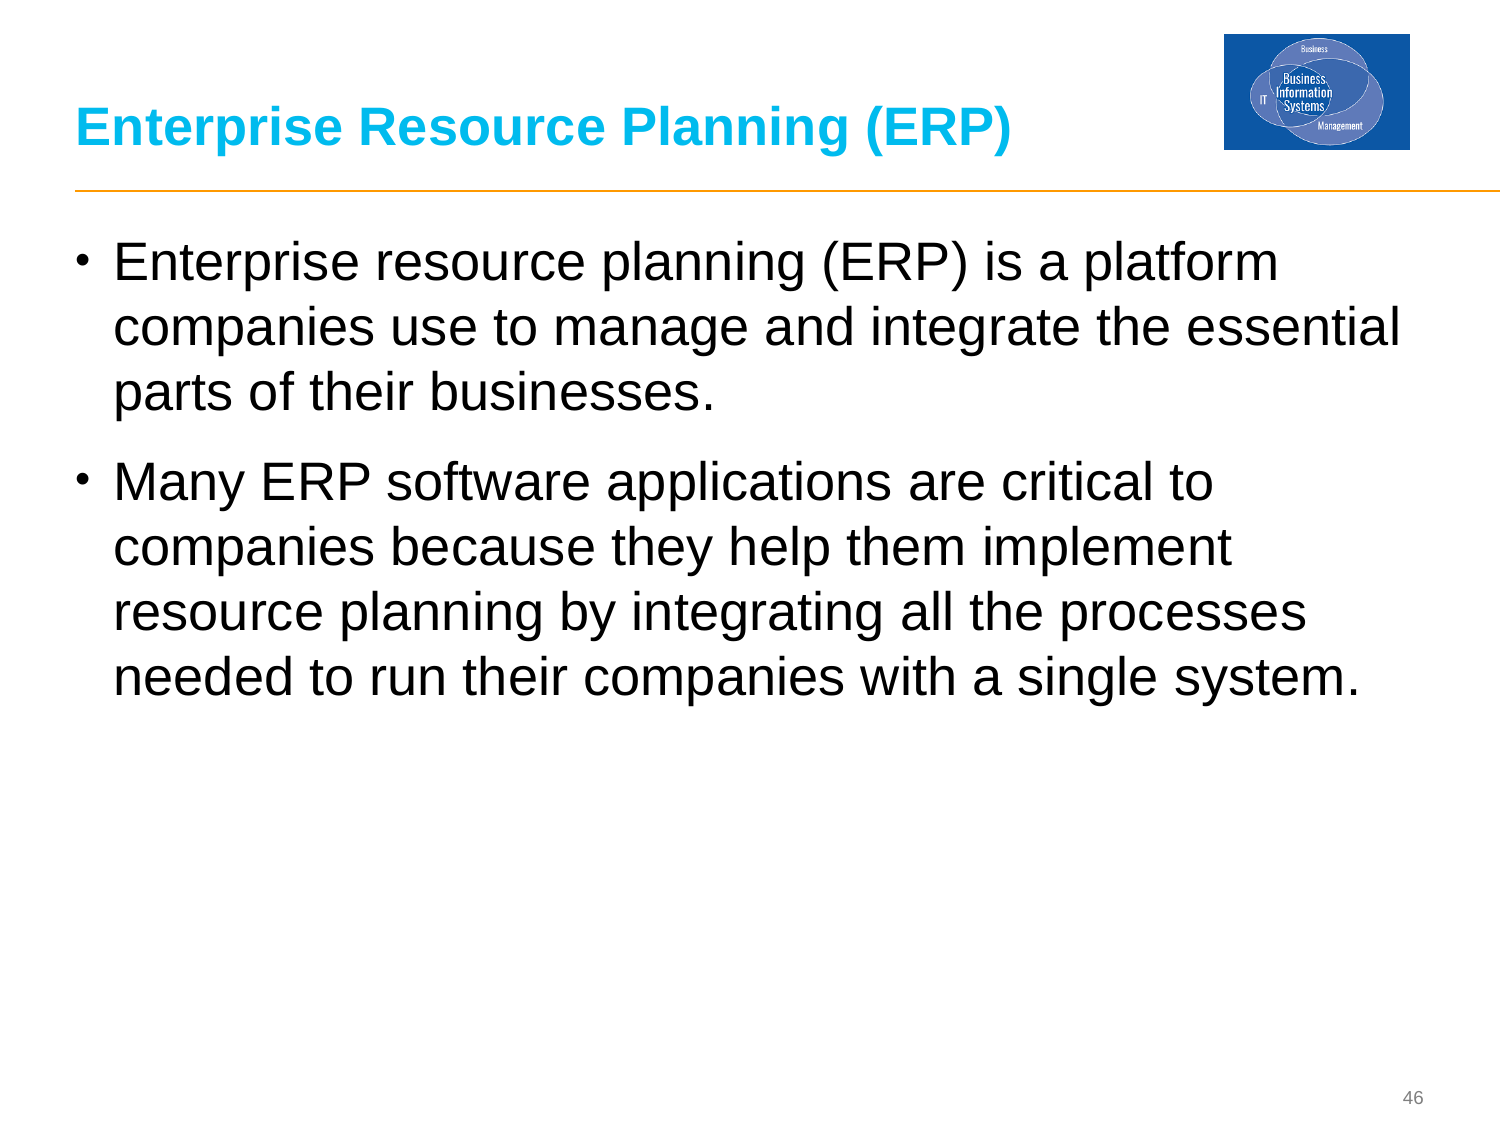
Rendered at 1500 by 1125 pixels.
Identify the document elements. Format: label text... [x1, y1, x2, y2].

list Enterprise resource planning (ERP) is a platform companies use to manage and integrate the essential parts of their businesses. Many ERP software applications are critical to companies because they help them implement resource planning by integrating all the processes needed to run their companies with a single system. [75, 226, 1425, 1018]
title Enterprise Resource Planning (ERP) [75, 27, 1422, 157]
